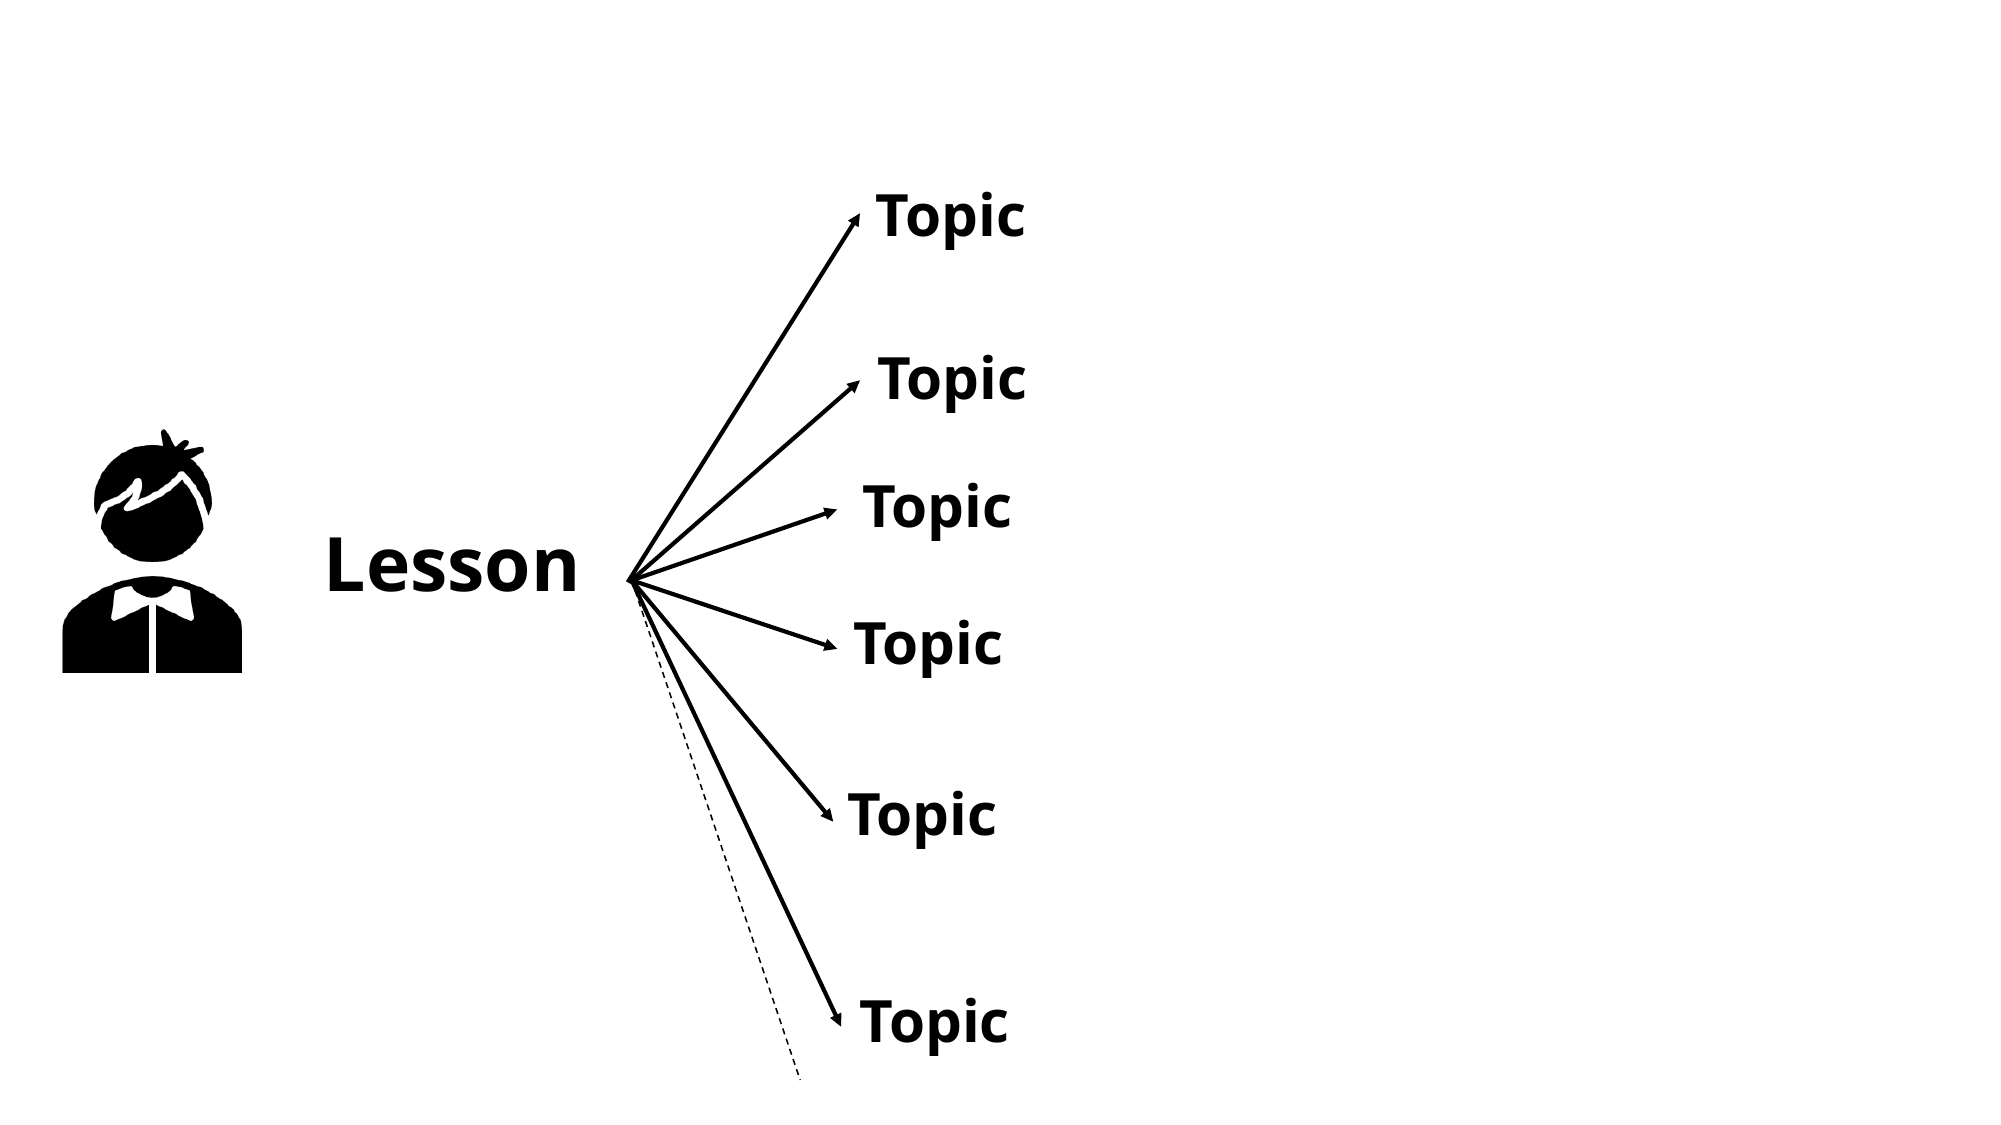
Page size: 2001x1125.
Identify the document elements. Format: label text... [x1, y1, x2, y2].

text_box Topic [861, 769, 1013, 855]
text_box Topic [861, 976, 1025, 1062]
picture [0, 389, 319, 722]
text_box Topic [862, 333, 1043, 419]
text_box Lesson [319, 509, 596, 615]
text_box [627, 212, 861, 1081]
text_box Topic [861, 462, 1027, 547]
text_box Topic [860, 170, 1041, 256]
text_box Topic [861, 598, 1018, 684]
